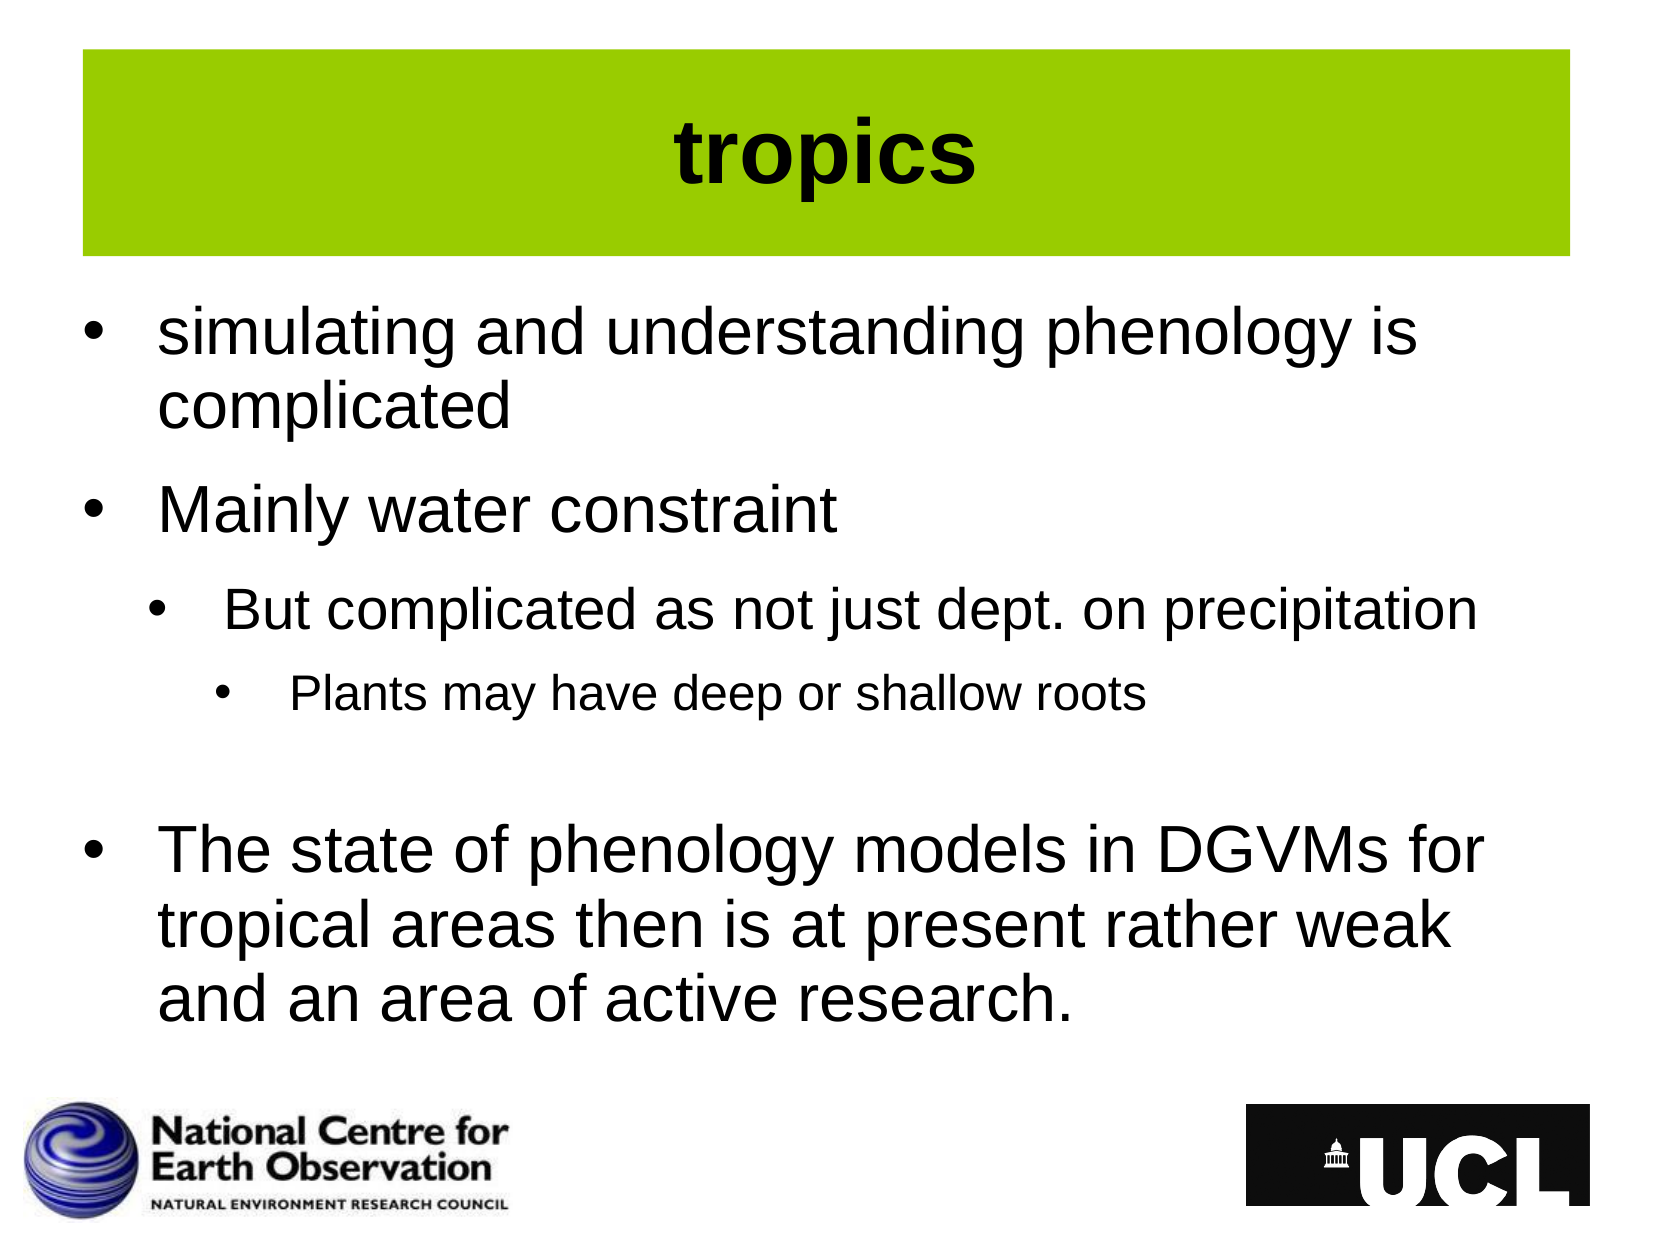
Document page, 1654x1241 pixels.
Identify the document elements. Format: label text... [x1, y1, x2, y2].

title tropics [82, 49, 1571, 257]
list simulating and understanding phenology is complicated Mainly water constraint But complicated as not just dept. on precipitation Plants may have deep or shallow roots The state of phenology models in DGVMs for tropical areas then is at present rather weak and an area of active research. [82, 290, 1571, 1109]
picture [23, 1097, 513, 1223]
picture [1246, 1104, 1590, 1206]
